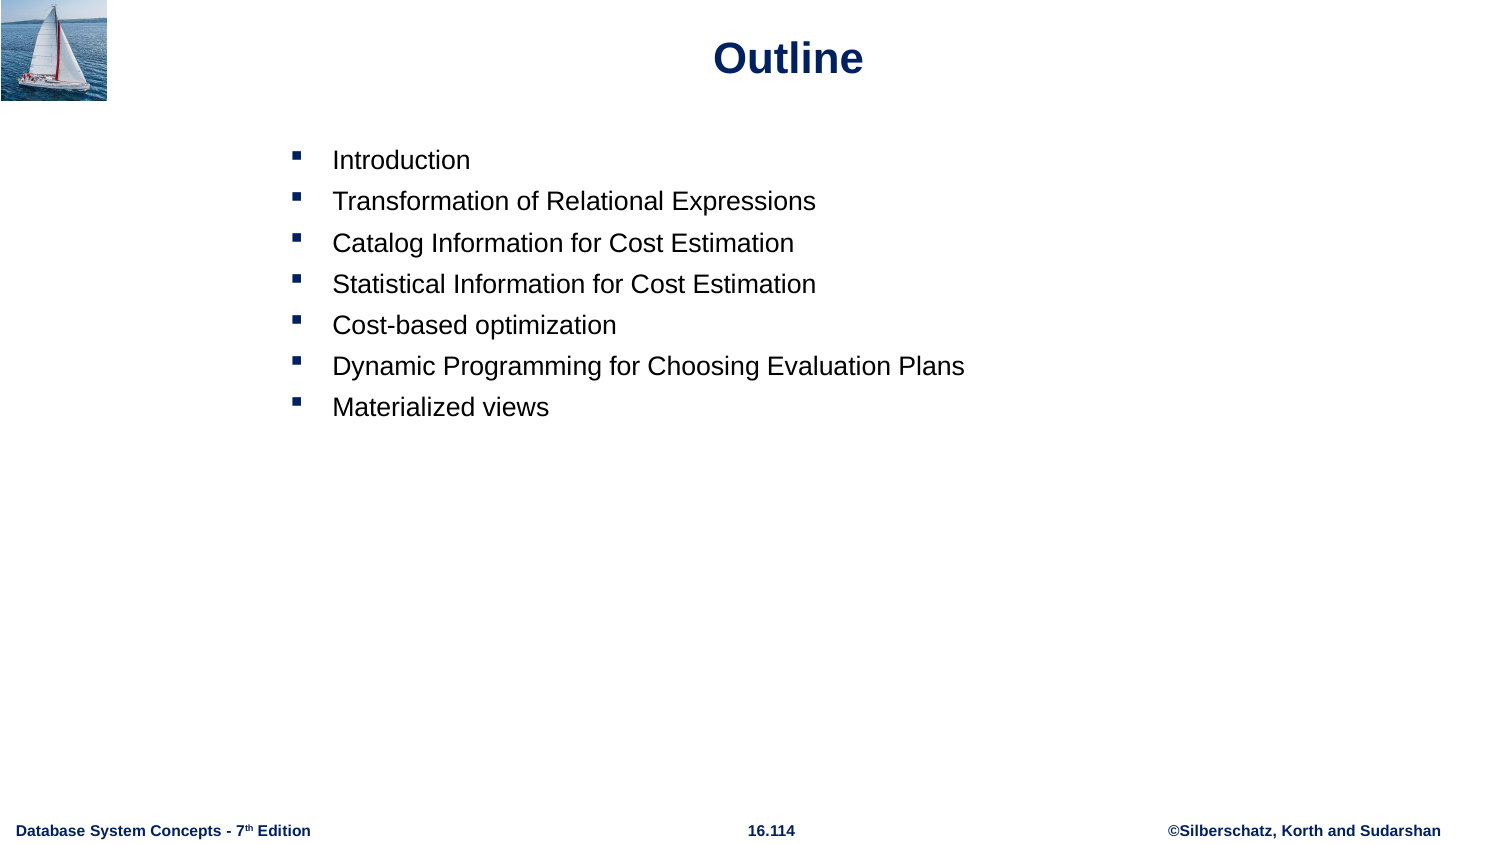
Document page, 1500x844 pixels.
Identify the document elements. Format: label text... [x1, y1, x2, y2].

title Outline [125, 14, 1452, 90]
list Introduction Transformation of Relational Expressions Catalog Information for Cost Estimation Statistical Information for Cost Estimation Cost-based optimization Dynamic Programming for Choosing Evaluation Plans Materialized views [275, 135, 1228, 457]
picture [1, 0, 107, 101]
